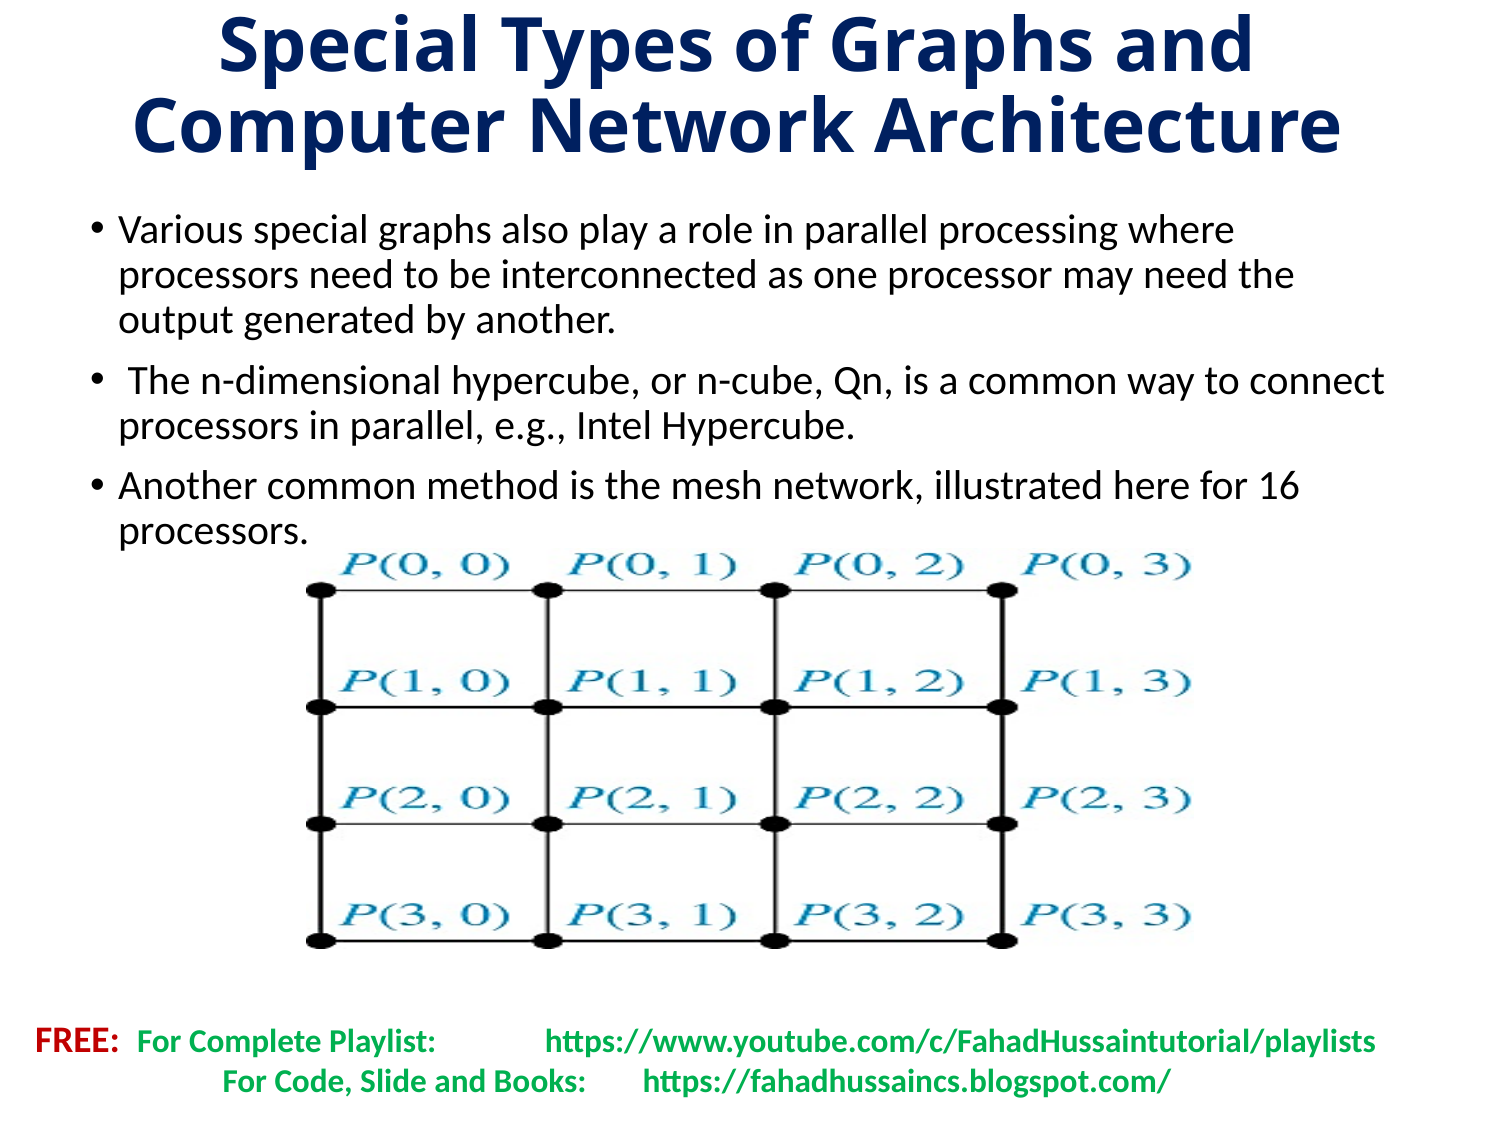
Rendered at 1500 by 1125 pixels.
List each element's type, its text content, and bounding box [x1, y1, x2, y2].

title Special Types of Graphs and Computer Network Architecture [62, 12, 1413, 163]
picture [306, 548, 1194, 949]
text_box FREE: For Complete Playlist: https://www.youtube.com/c/FahadHussaintutorial/playlists For Code, Slide and Books: https://fahadhussaincs.blogspot.com/ [20, 1007, 1480, 1107]
list Various special graphs also play a role in parallel processing where processors need to be interconnected as one processor may need the output generated by another. The n-dimensional hypercube, or n-cube, Qn, is a common way to connect processors in parallel, e.g., Intel Hypercube. Another common method is the mesh network, illustrated here for 16 processors. [75, 200, 1425, 1007]
